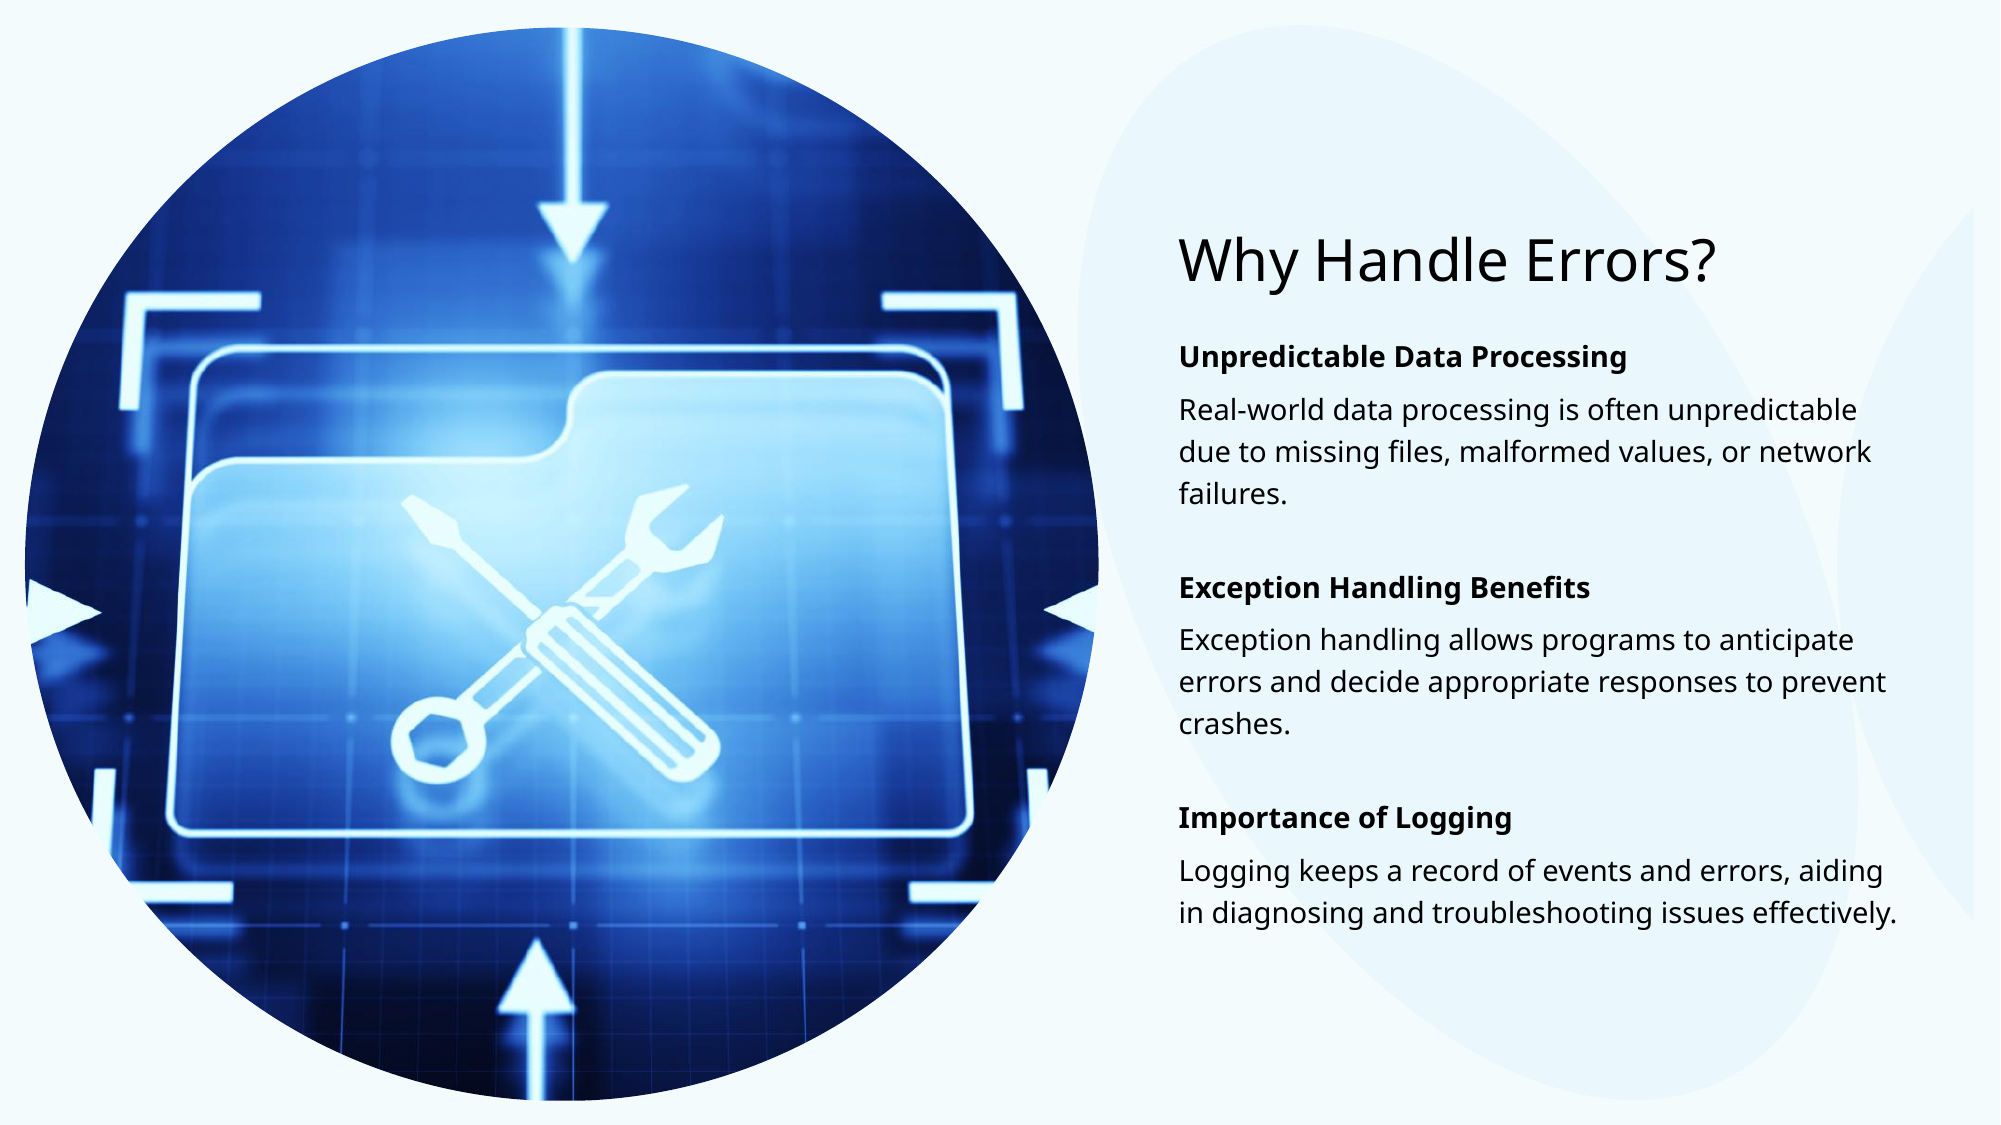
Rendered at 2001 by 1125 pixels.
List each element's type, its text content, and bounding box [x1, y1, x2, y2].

list Unpredictable Data Processing Real-world data processing is often unpredictable due to missing files, malformed values, or network failures. Exception Handling Benefits Exception handling allows programs to anticipate errors and decide appropriate responses to prevent crashes. Importance of Logging Logging keeps a record of events and errors, aiding in diagnosing and troubleshooting issues effectively. [1163, 323, 1915, 1041]
picture [24, 27, 1099, 1101]
title Why Handle Errors? [1163, 87, 1913, 300]
